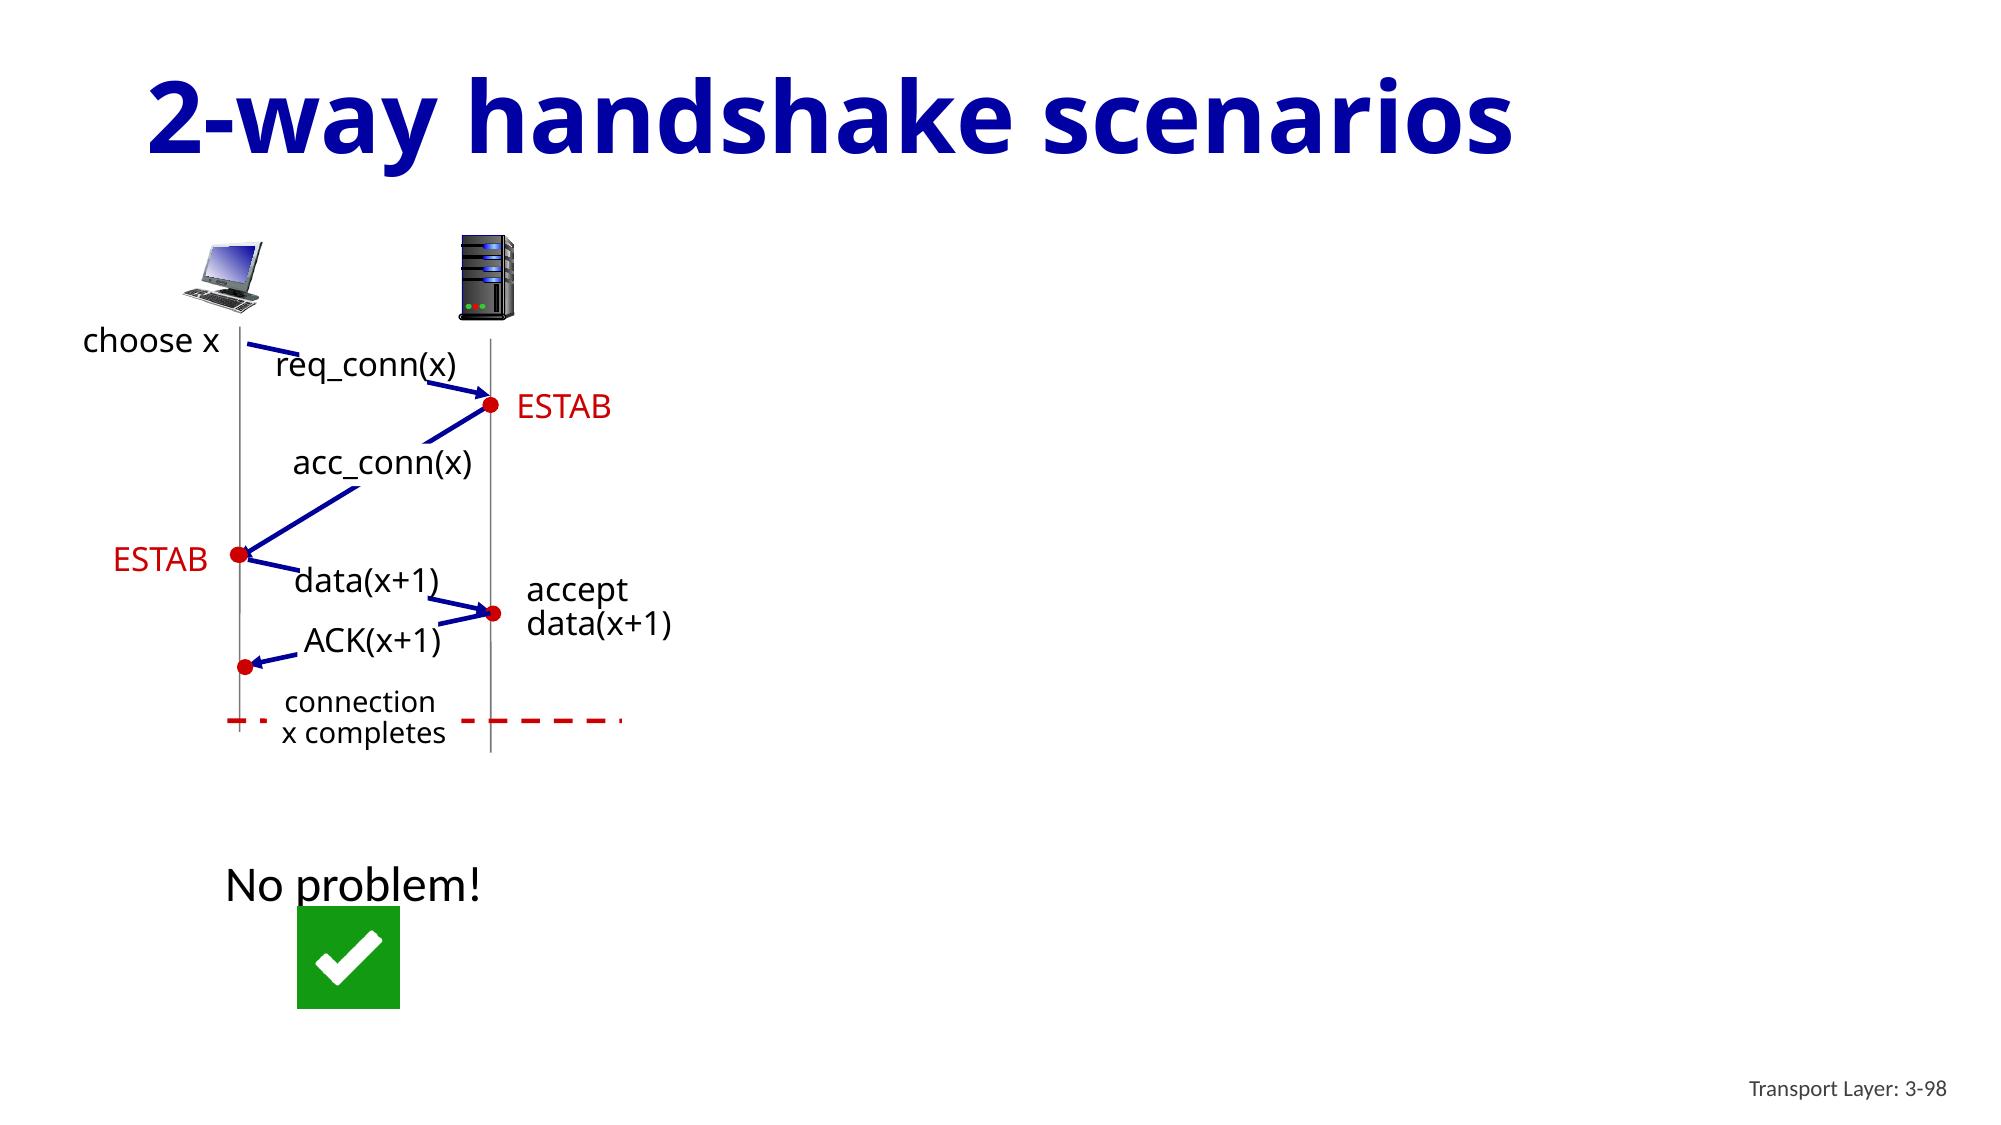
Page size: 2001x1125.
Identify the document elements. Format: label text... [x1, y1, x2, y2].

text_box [71, 235, 704, 758]
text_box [208, 844, 500, 1009]
title 2-way handshake scenarios [131, 47, 2000, 195]
slide_number Transport Layer: 3-98 [1512, 1056, 1963, 1117]
